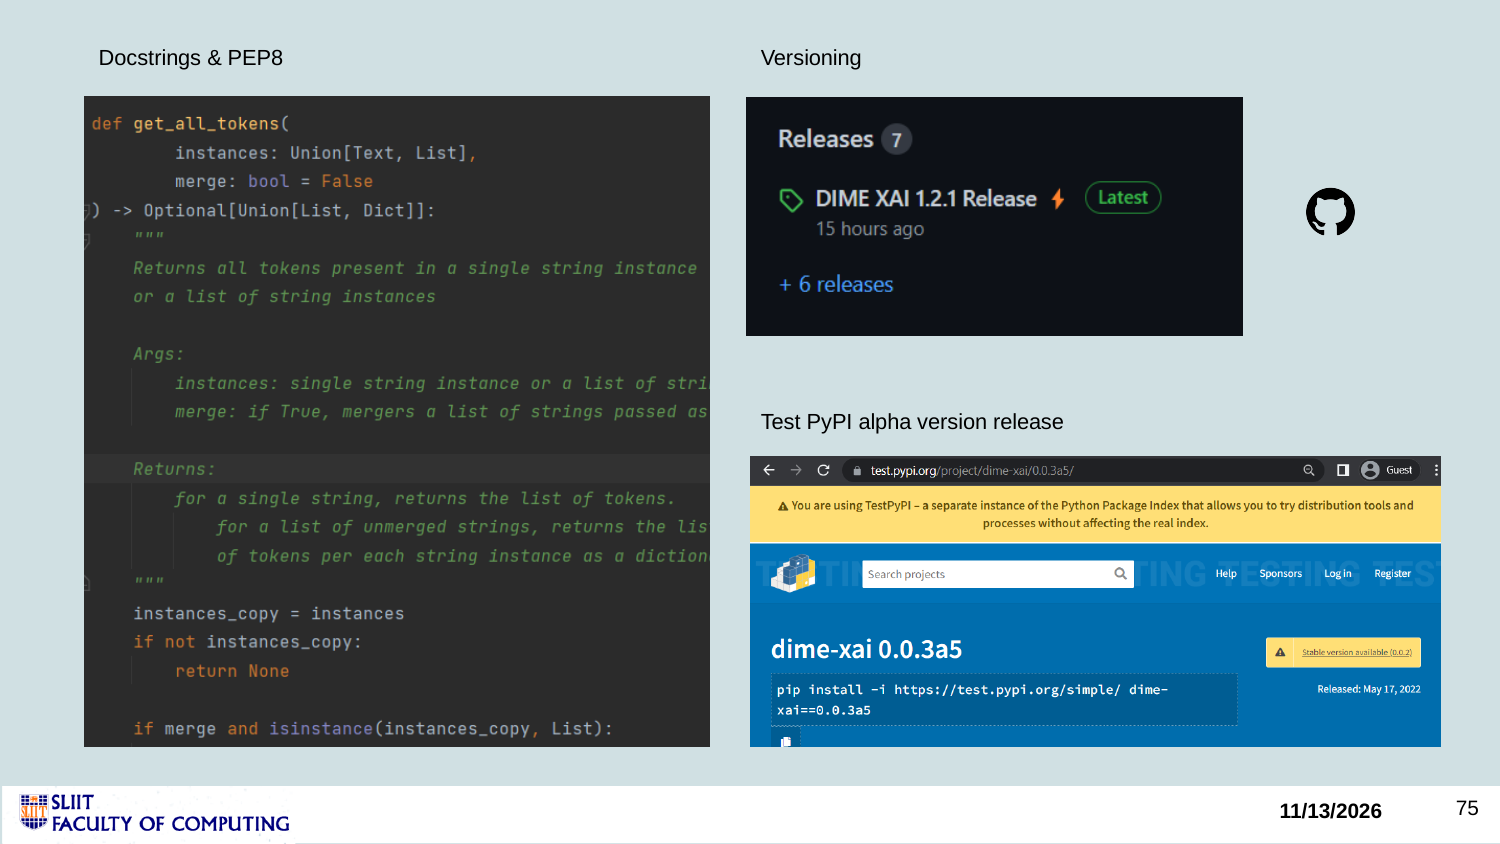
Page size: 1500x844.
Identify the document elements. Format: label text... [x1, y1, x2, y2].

text_box Test PyPI alpha version release [746, 400, 1437, 442]
picture [1305, 186, 1355, 236]
text_box Docstrings & PEP8 [83, 36, 494, 77]
slide_number 75 [1403, 769, 1494, 844]
text_box Versioning [746, 36, 1437, 77]
picture [2, 786, 296, 844]
picture [83, 95, 711, 747]
picture [745, 97, 1243, 336]
picture [749, 456, 1442, 747]
